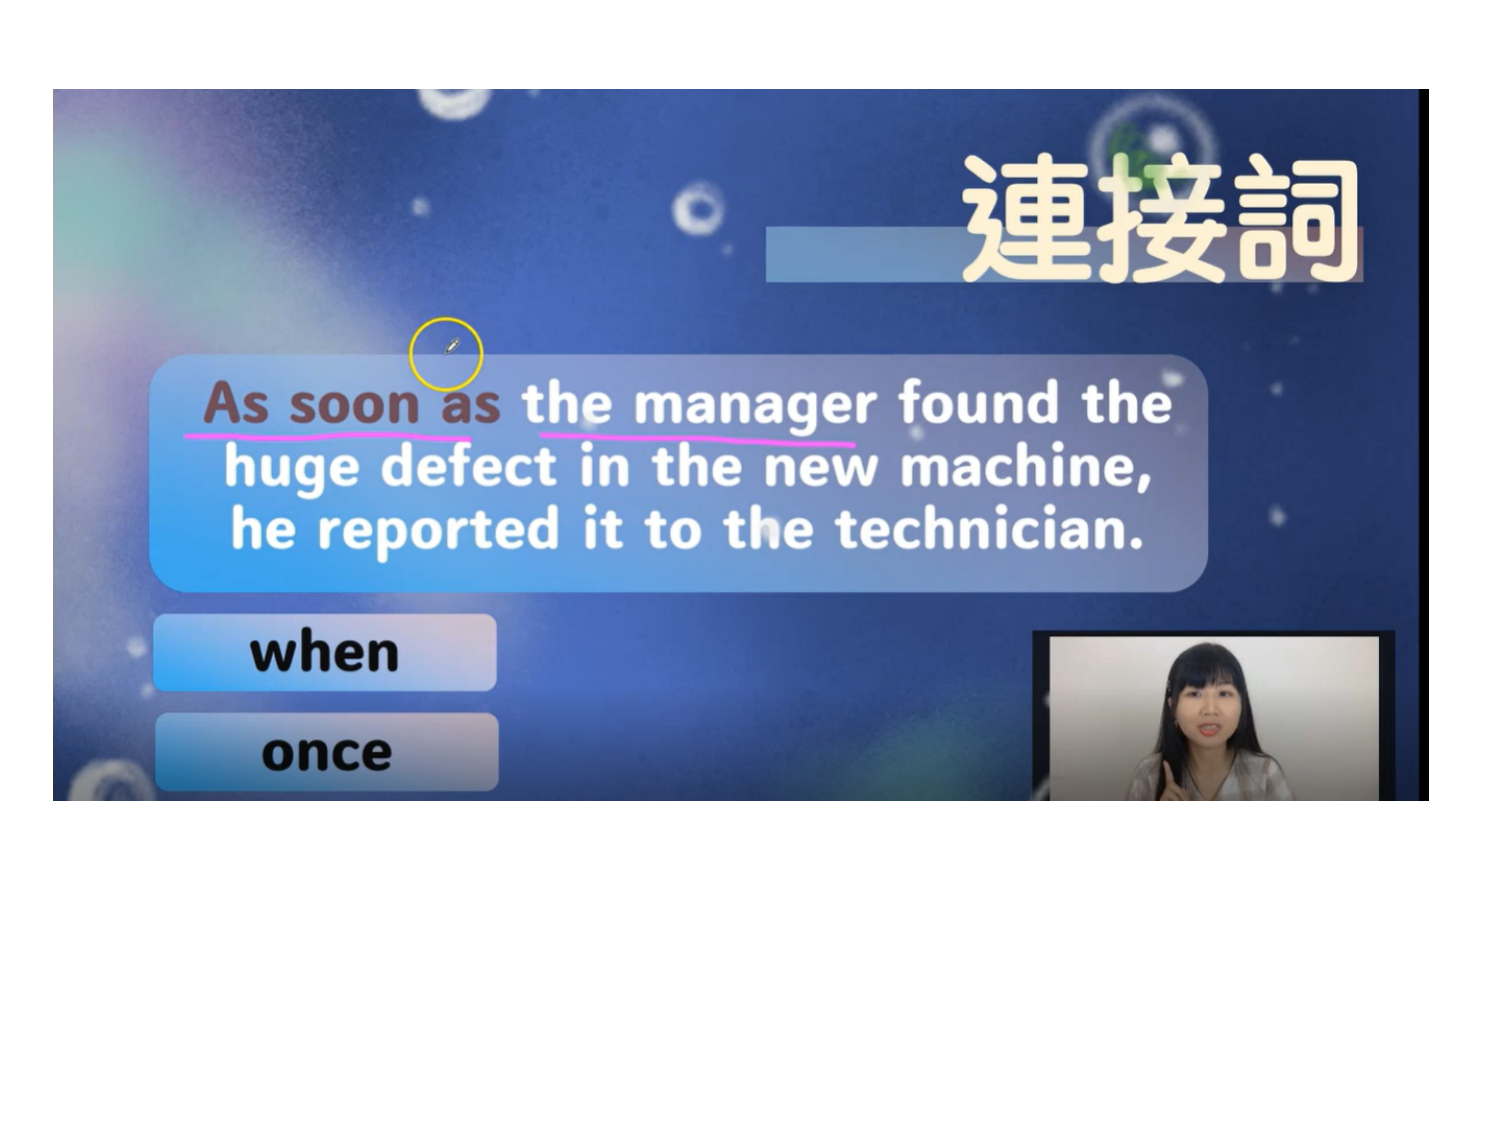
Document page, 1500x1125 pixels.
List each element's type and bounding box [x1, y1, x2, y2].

picture [52, 89, 1429, 801]
